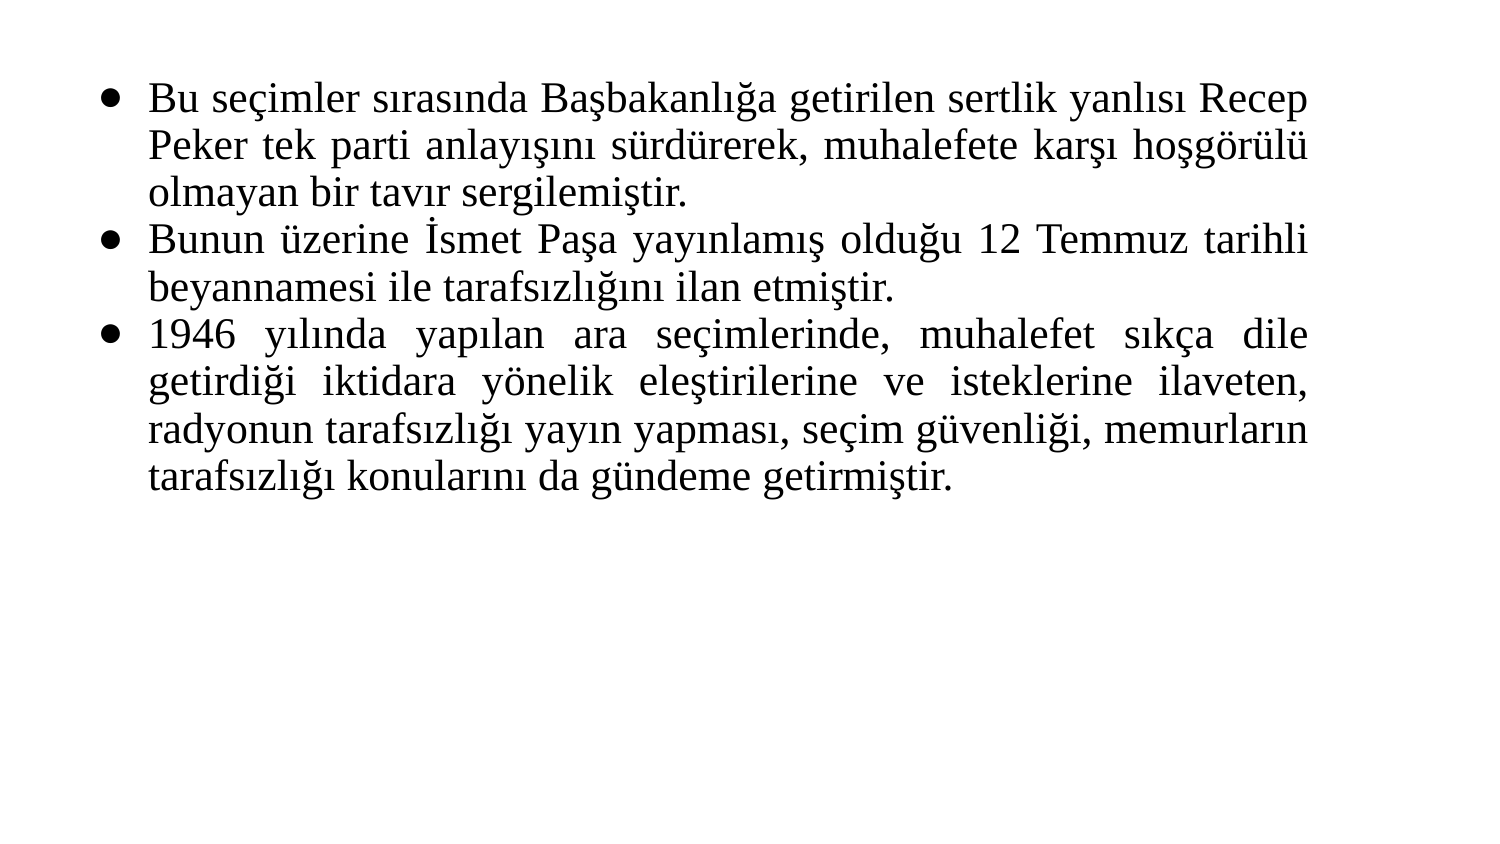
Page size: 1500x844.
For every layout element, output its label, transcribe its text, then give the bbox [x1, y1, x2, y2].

list Bu seçimler sırasında Başbakanlığa getirilen sertlik yanlısı Recep Peker tek parti anlayışını sürdürerek, muhalefete karşı hoşgörülü olmayan bir tavır sergilemiştir. Bunun üzerine İsmet Paşa yayınlamış olduğu 12 Temmuz tarihli beyannamesi ile tarafsızlığını ilan etmiştir. 1946 yılında yapılan ara seçimlerinde, muhalefet sıkça dile getirdiği iktidara yönelik eleştirilerine ve isteklerine ilaveten, radyonun tarafsızlığı yayın yapması, seçim güvenliği, memurların tarafsızlığı konularını da gündeme getirmiştir. [58, 59, 1325, 539]
